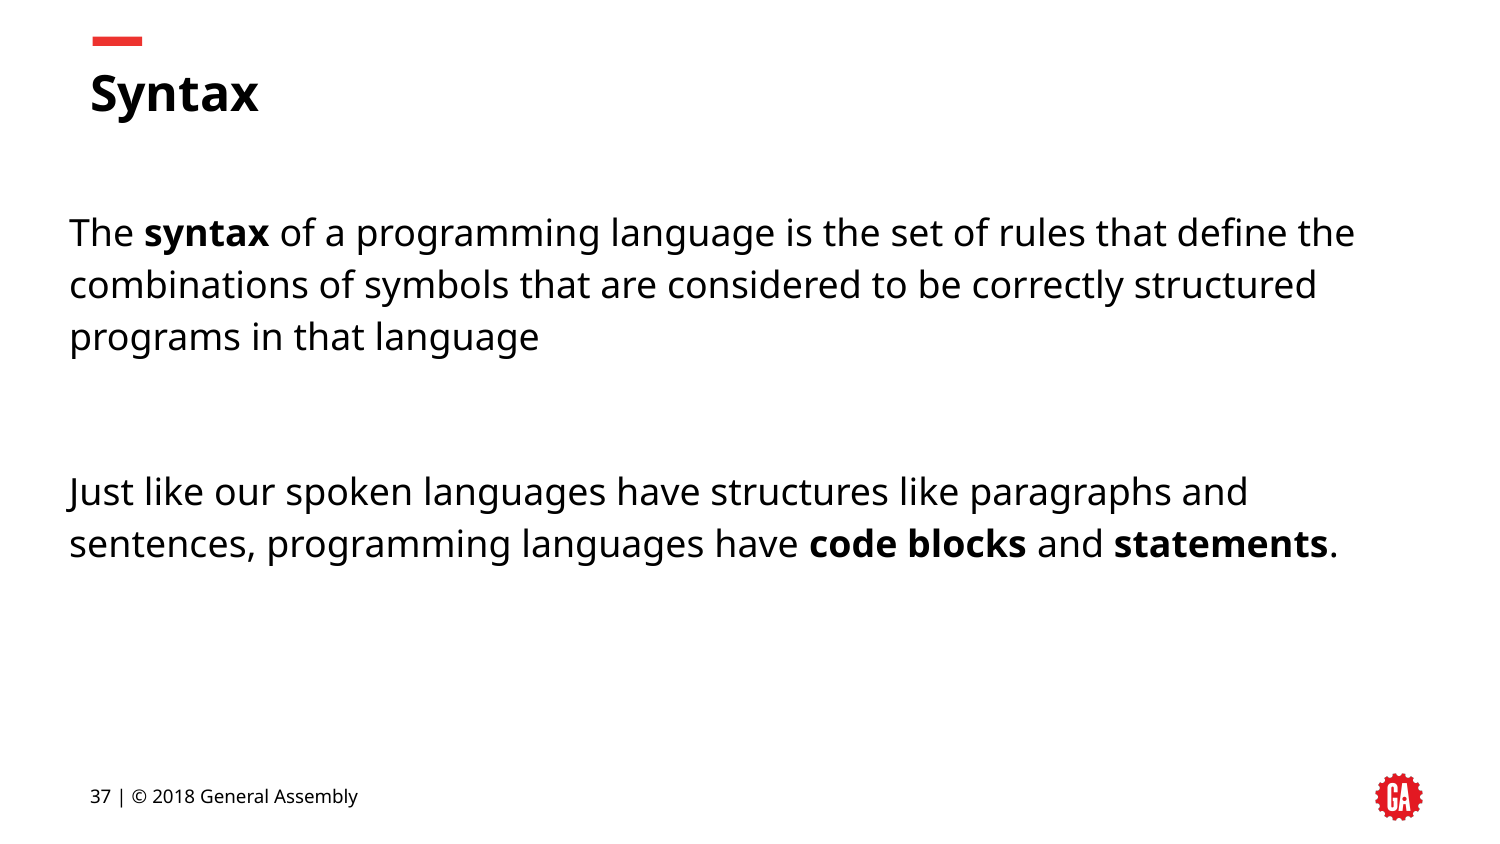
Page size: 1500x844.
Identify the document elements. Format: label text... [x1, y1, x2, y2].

picture [1373, 771, 1425, 823]
list The syntax of a programming language is the set of rules that define the combinations of symbols that are considered to be correctly structured programs in that language Just like our spoken languages have structures like paragraphs and sentences, programming languages have code blocks and statements. [54, 142, 1424, 683]
slide_number ‹#› | © 2018 General Assembly [75, 764, 545, 830]
title Syntax [75, 46, 1473, 140]
